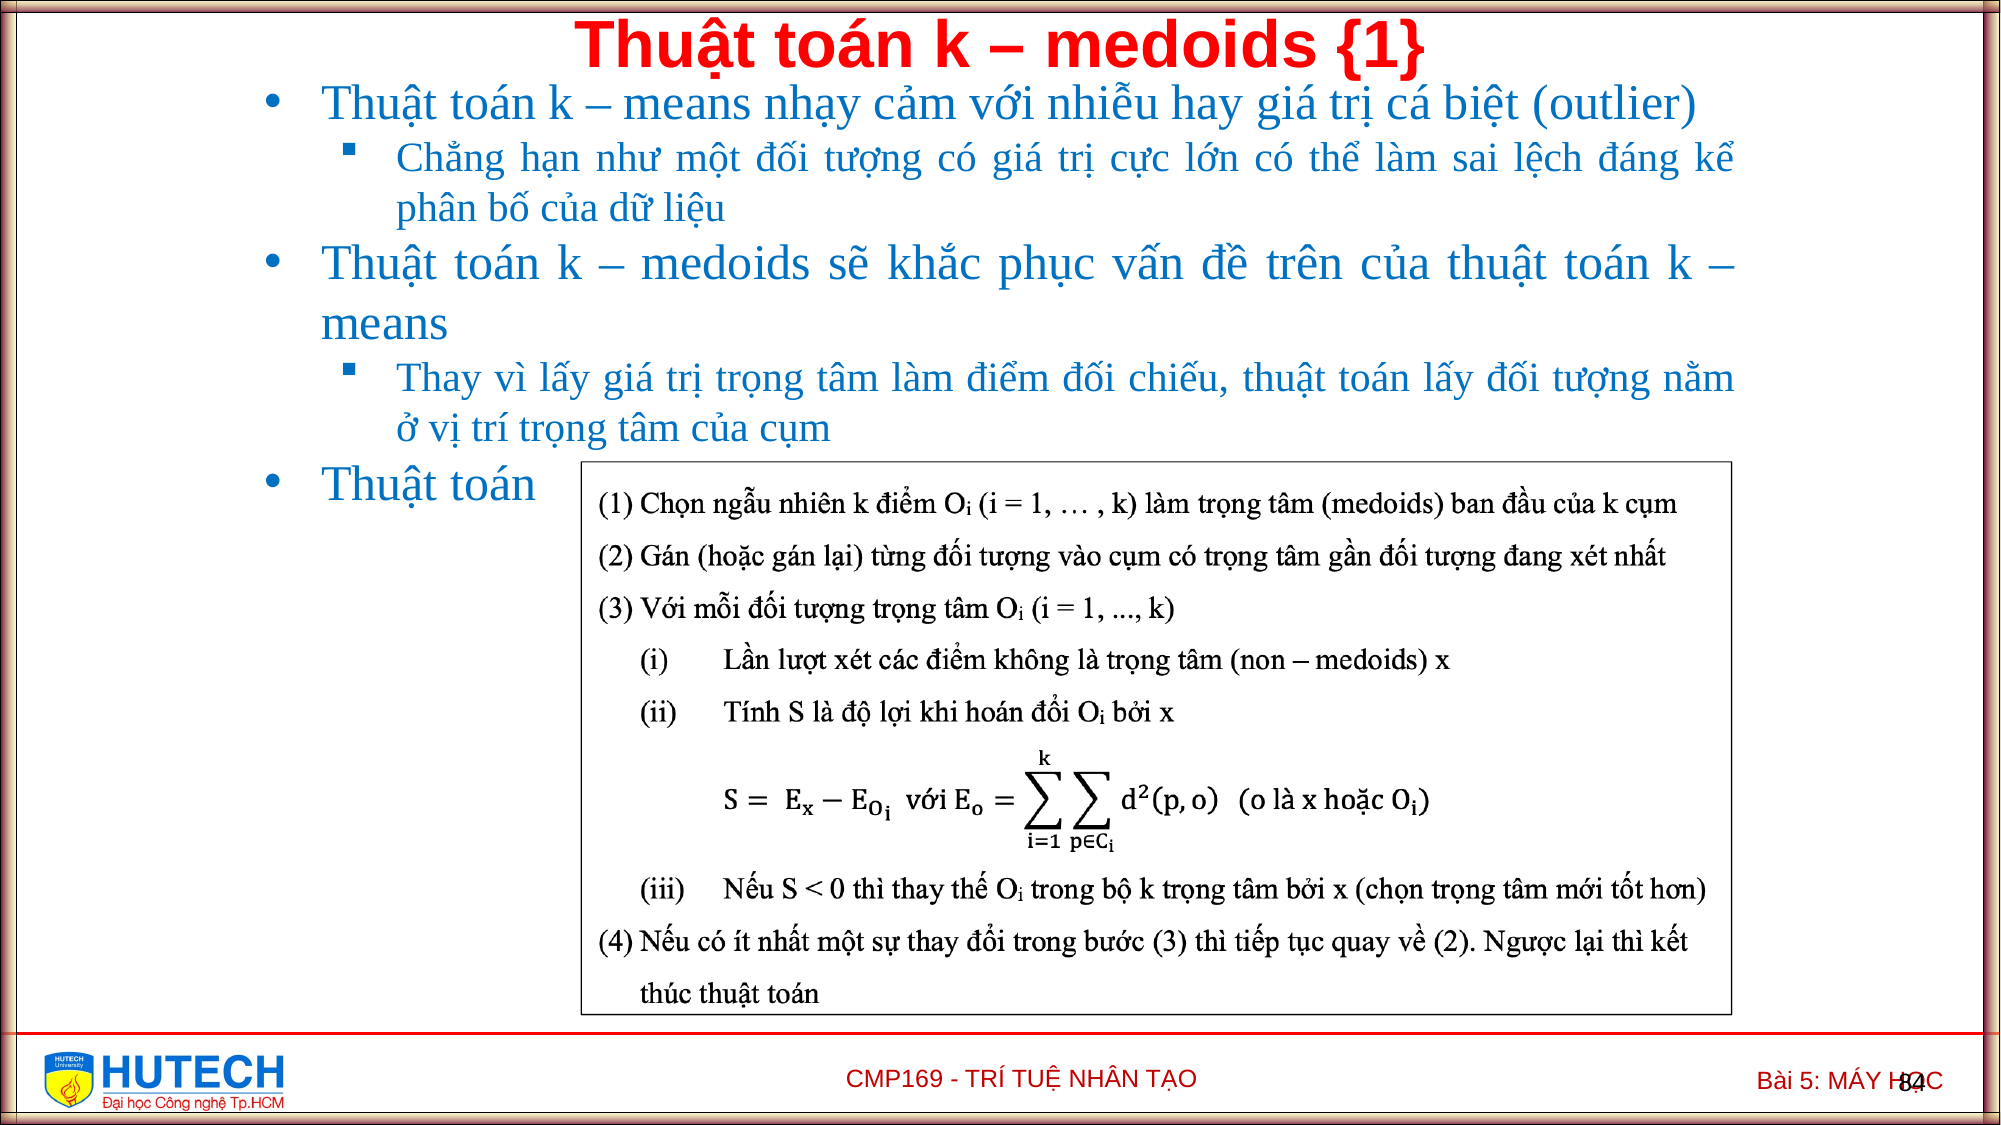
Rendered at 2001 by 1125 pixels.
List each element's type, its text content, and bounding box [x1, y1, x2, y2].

text_box Thuật toán k – medoids {1} [249, 0, 1750, 62]
picture [41, 1048, 288, 1112]
picture [574, 453, 1738, 1019]
slide_number 84 [1364, 1051, 1942, 1112]
text_box Thuật toán k – means nhạy cảm với nhiễu hay giá trị cá biệt (outlier) Chẳng hạn như một đối tượng có giá trị cực lớn có thể làm sai lệch đáng kể phân bố của dữ liệu Thuật toán k – medoids sẽ khắc phục vấn đề trên của thuật toán k – means Thay vì lấy giá trị trọng tâm làm điểm đối chiếu, thuật toán lấy đối tượng nằm ở vị trí trọng tâm của cụm Thuật toán [249, 62, 1750, 450]
